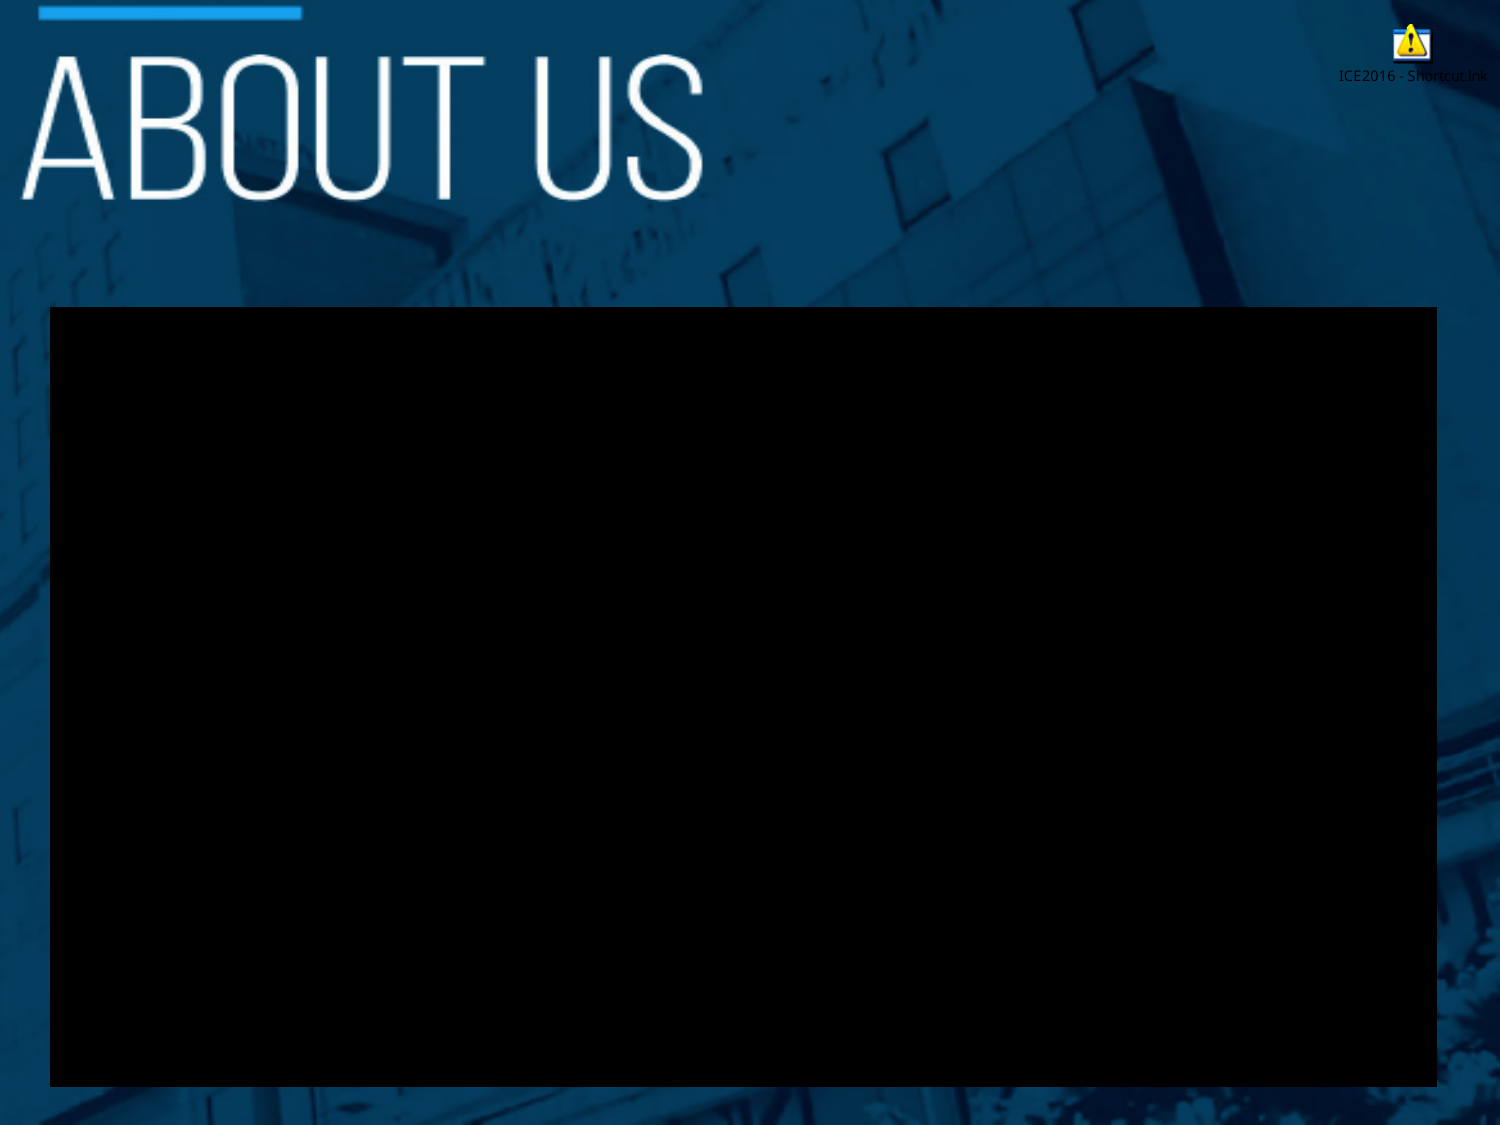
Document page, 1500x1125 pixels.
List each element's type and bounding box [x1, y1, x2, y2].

picture [0, 0, 1500, 1125]
text_box [49, 306, 1438, 1088]
text_box [1324, 24, 1500, 90]
